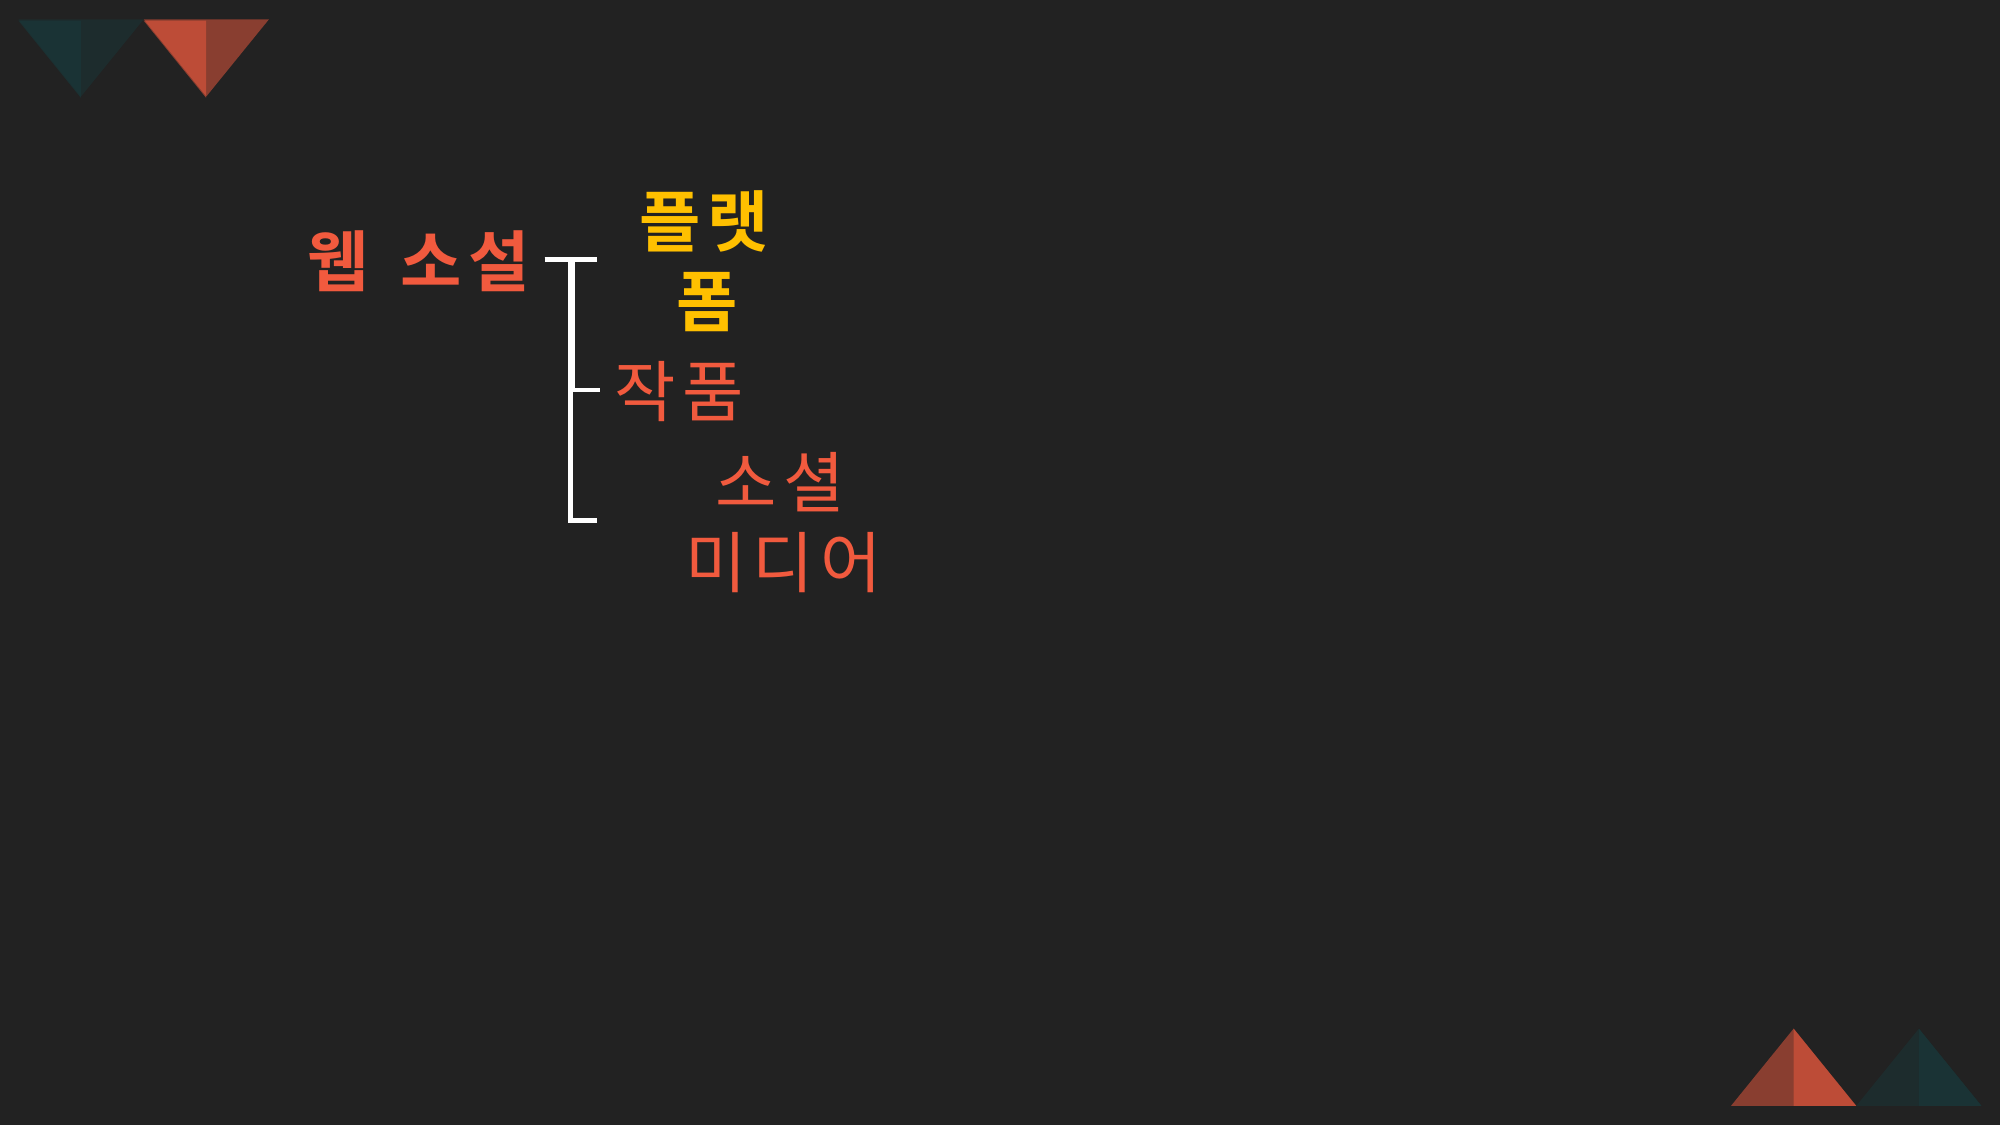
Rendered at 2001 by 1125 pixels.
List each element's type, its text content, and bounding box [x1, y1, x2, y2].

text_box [544, 259, 597, 521]
text_box 소셜 미디어 [596, 433, 971, 608]
text_box 웹 소설 [288, 211, 545, 307]
text_box 작품 [599, 347, 759, 433]
text_box 플랫폼 [596, 172, 819, 347]
